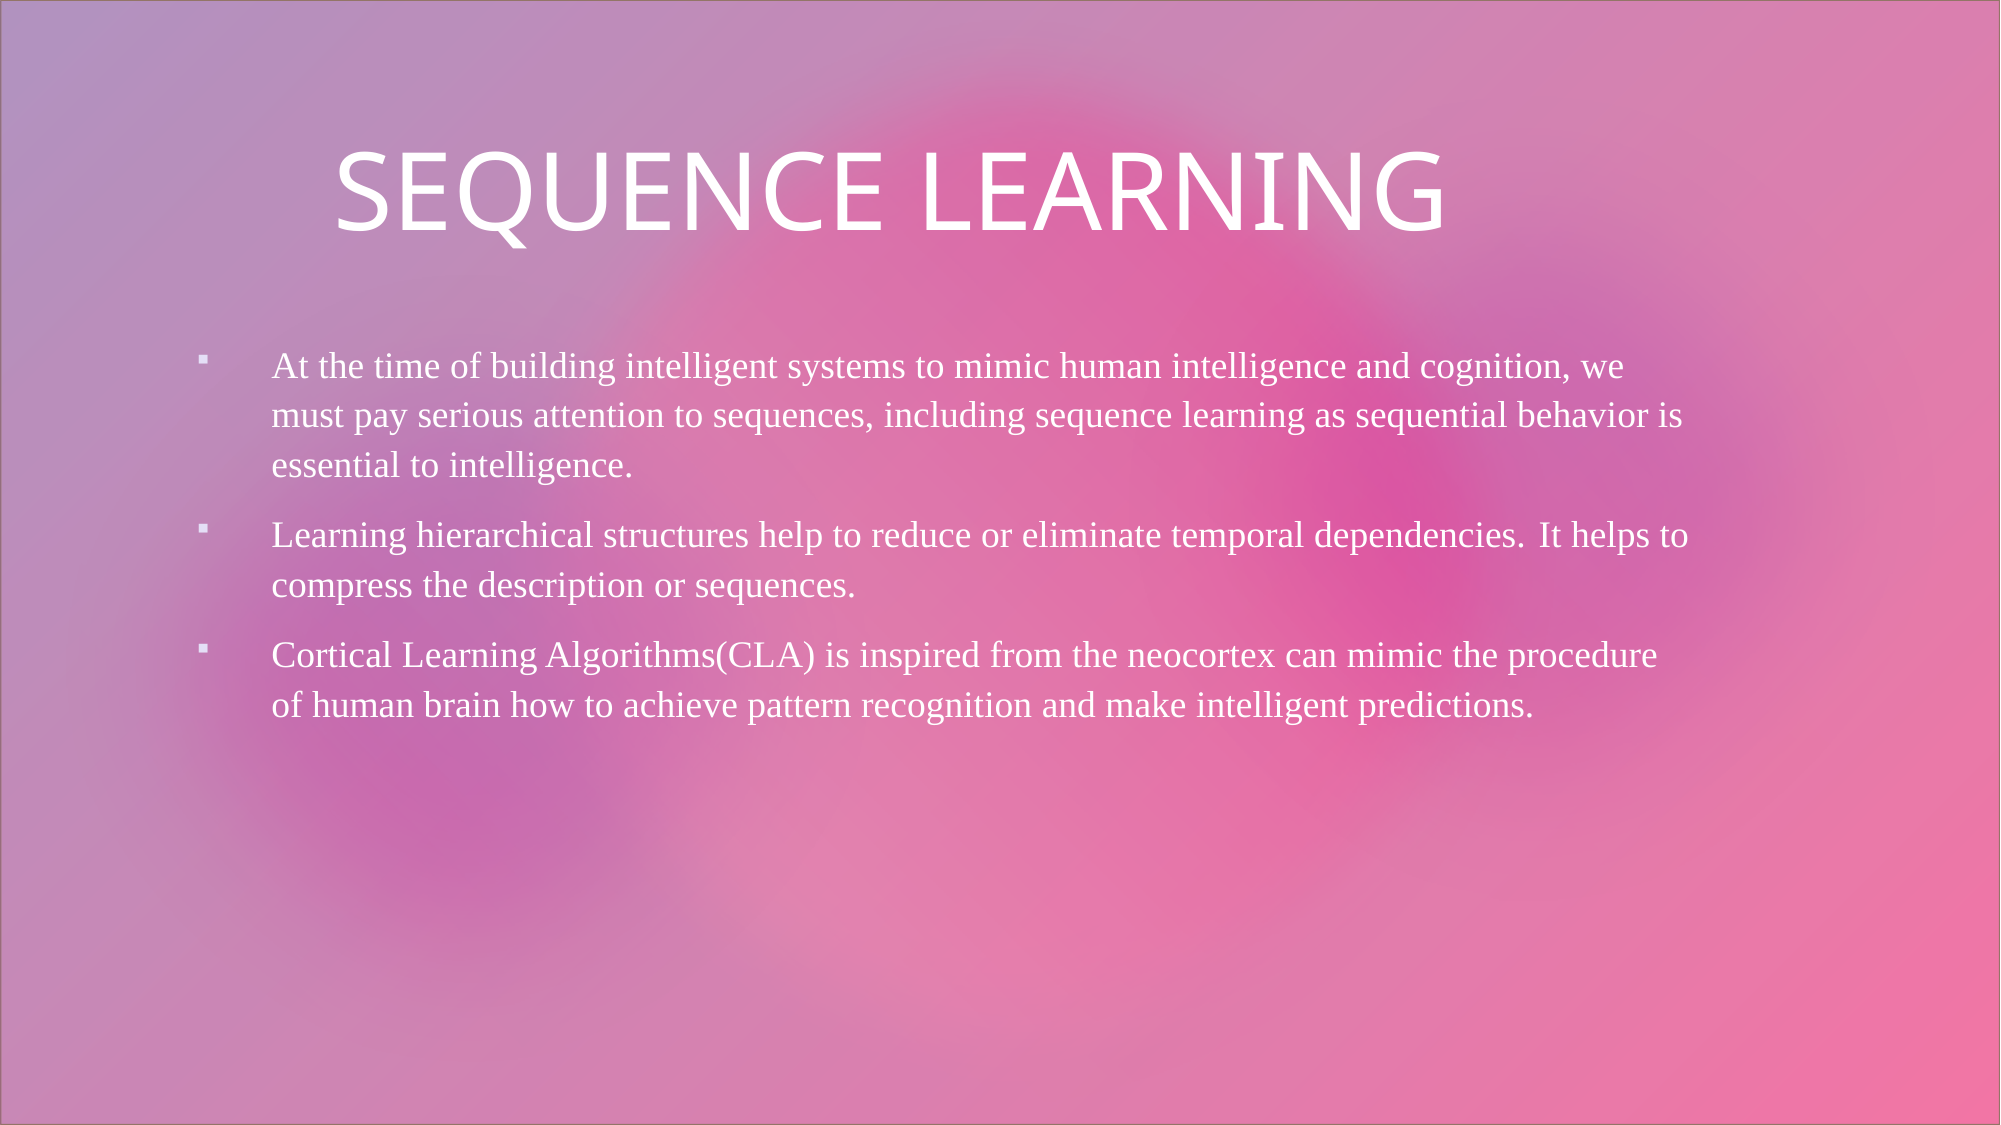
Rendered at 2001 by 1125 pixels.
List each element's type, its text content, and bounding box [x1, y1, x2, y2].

title SEQUENCE LEARNING [318, 0, 1819, 392]
list At the time of building intelligent systems to mimic human intelligence and cognition, we must pay serious attention to sequences, including sequence learning as sequential behavior is essential to intelligence. Learning hierarchical structures help to reduce or eliminate temporal dependencies. It helps to compress the description or sequences. Cortical Learning Algorithms(CLA) is inspired from the neocortex can mimic the procedure of human brain how to achieve pattern recognition and make intelligent predictions. [181, 328, 1713, 1045]
